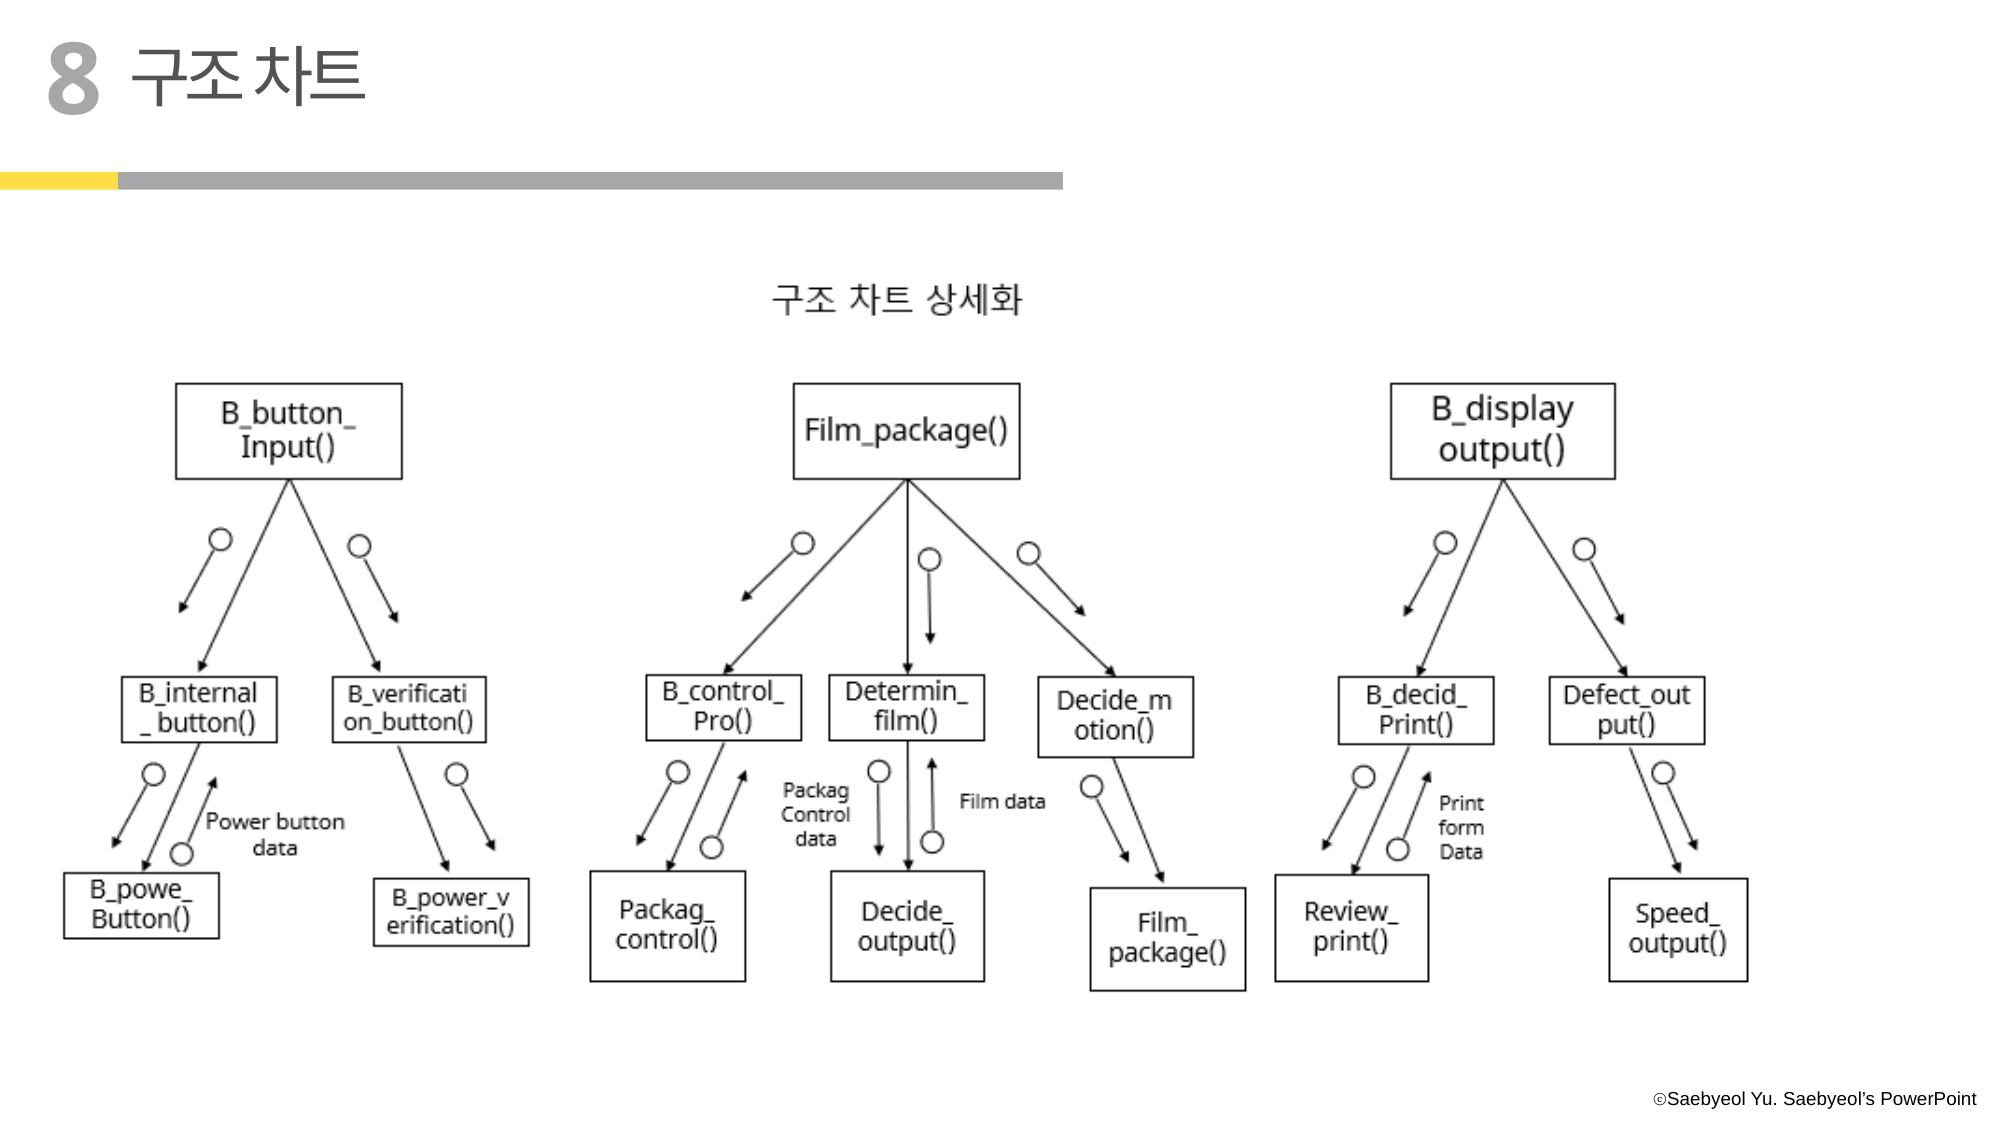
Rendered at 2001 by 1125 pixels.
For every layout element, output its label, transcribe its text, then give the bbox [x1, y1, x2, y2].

text_box 8 [30, 7, 118, 143]
text_box 구조 차트 [118, 27, 384, 123]
picture [30, 217, 1762, 1050]
text_box [0, 171, 119, 191]
text_box [119, 171, 1064, 191]
